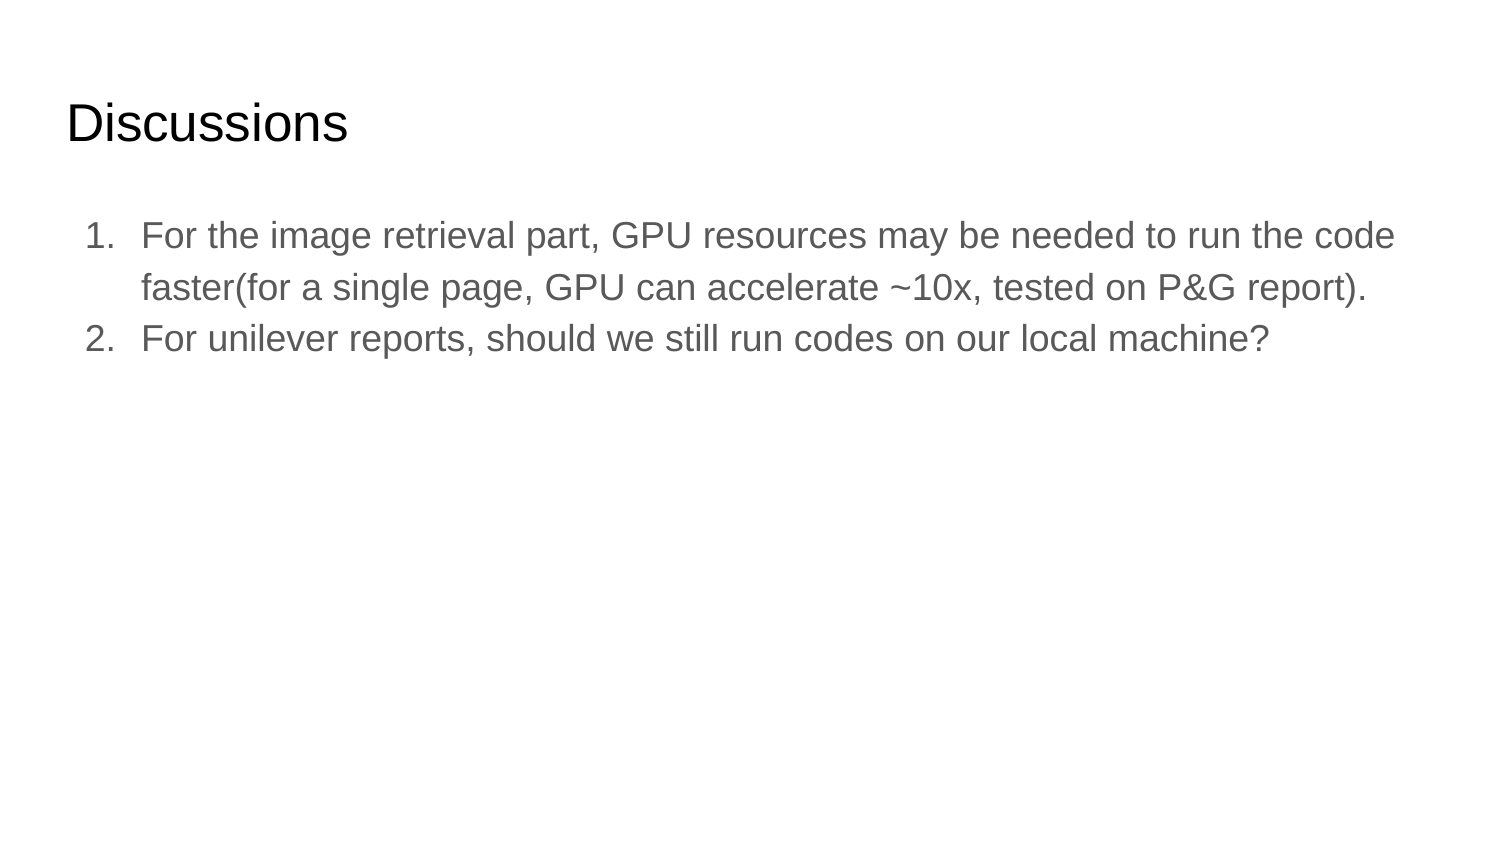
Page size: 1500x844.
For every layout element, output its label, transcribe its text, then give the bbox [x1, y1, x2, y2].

list For the image retrieval part, GPU resources may be needed to run the code faster(for a single page, GPU can accelerate ~10x, tested on P&G report). For unilever reports, should we still run codes on our local machine? [51, 189, 1449, 750]
title Discussions [51, 72, 1449, 167]
